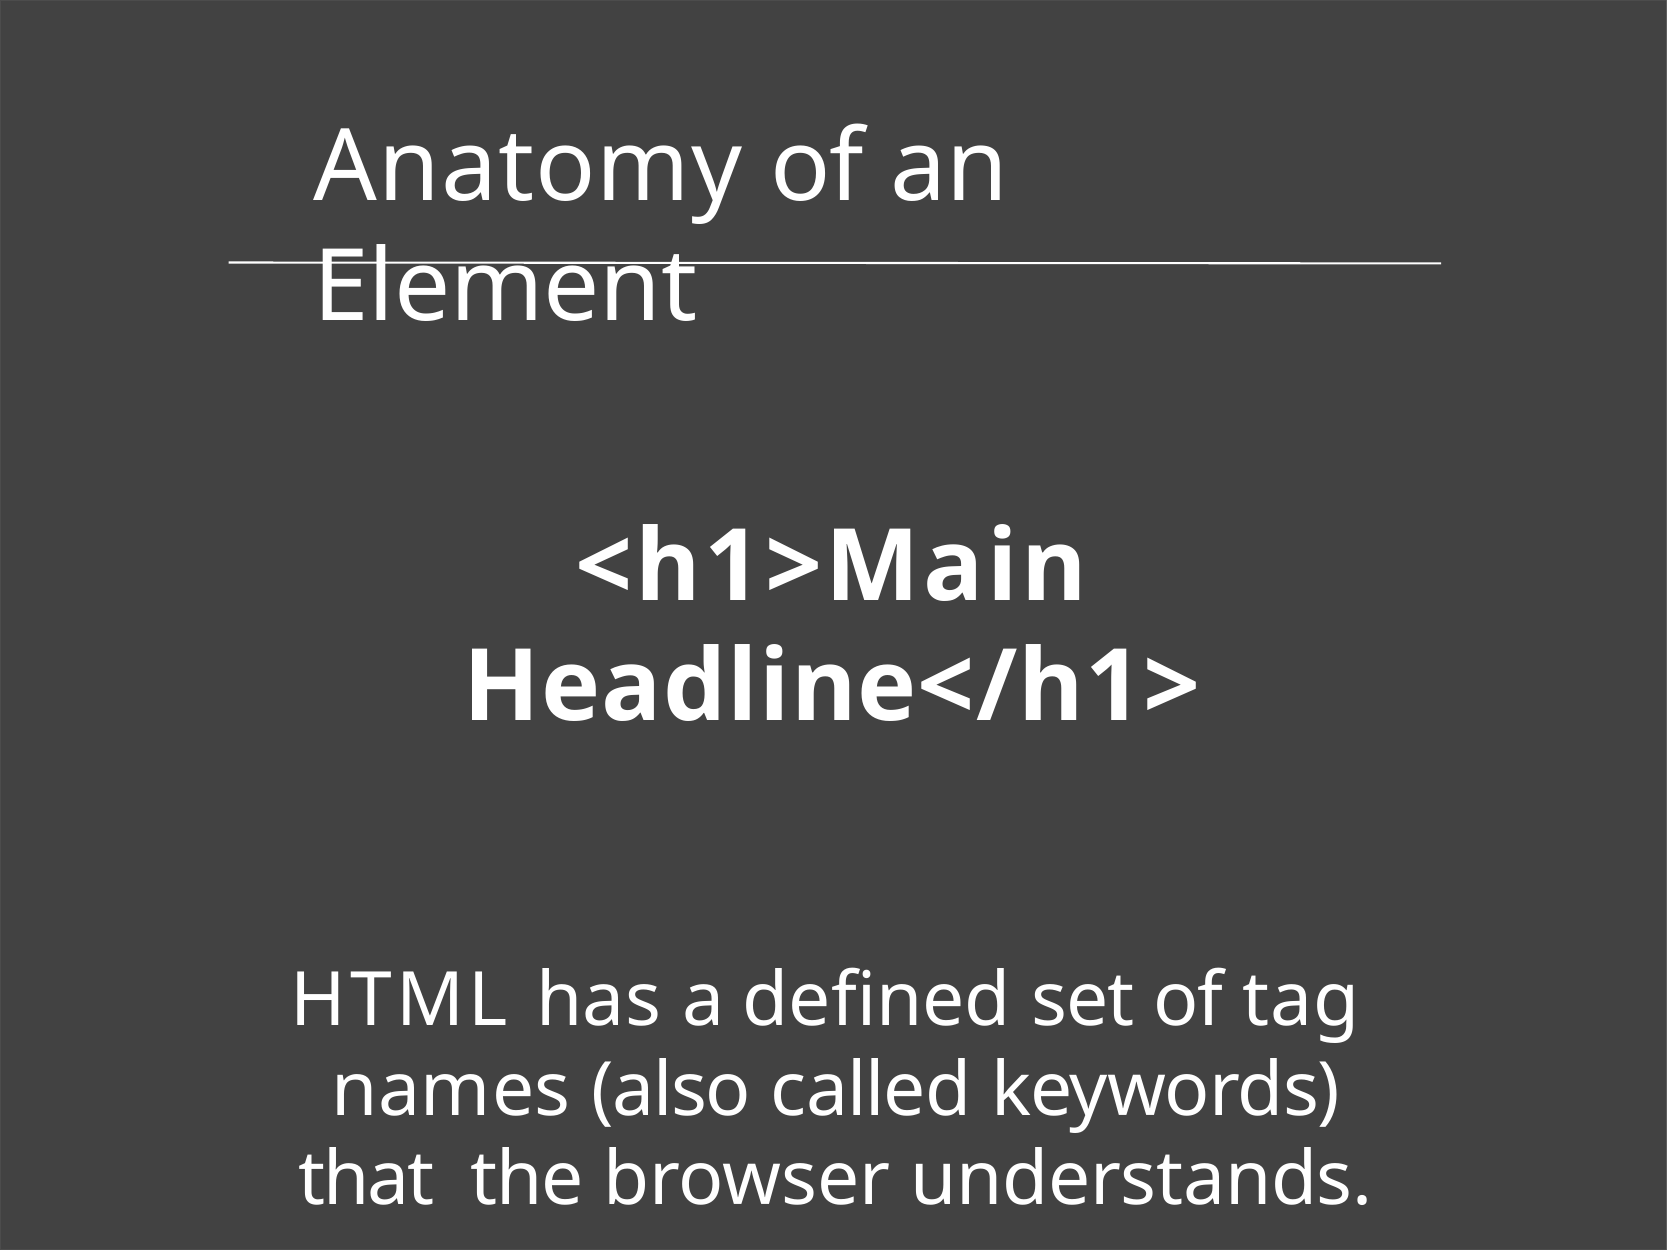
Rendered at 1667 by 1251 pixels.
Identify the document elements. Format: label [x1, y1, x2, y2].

text_box [0, 0, 1667, 1250]
